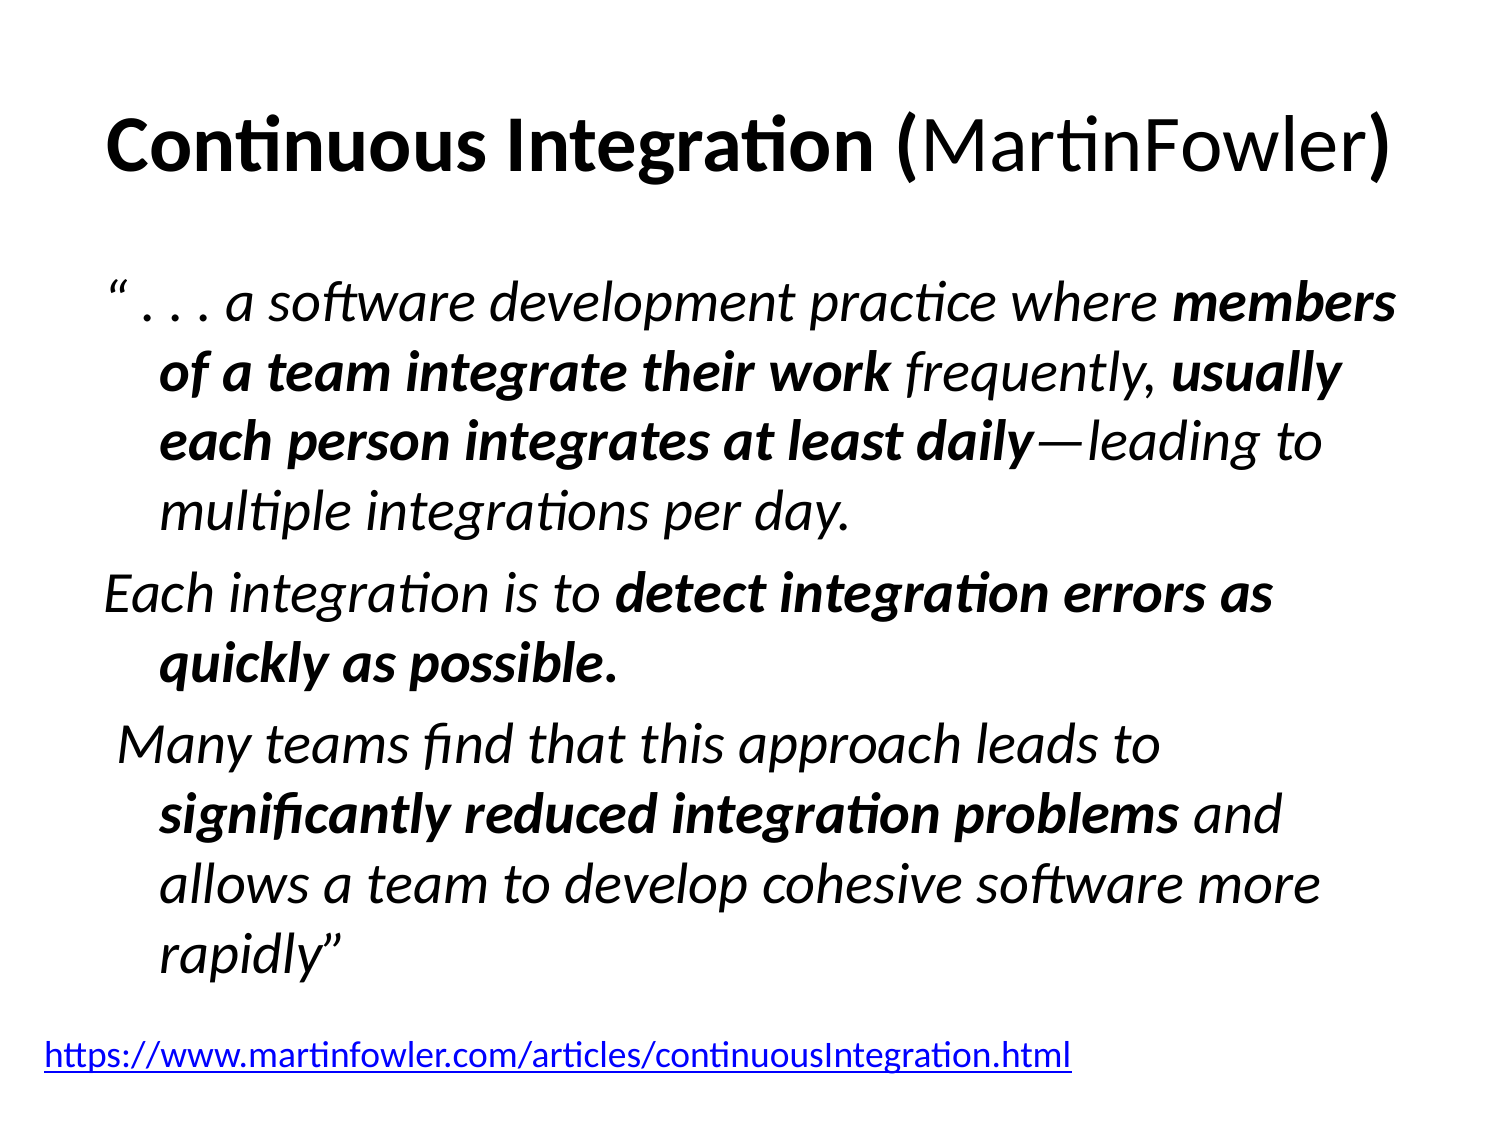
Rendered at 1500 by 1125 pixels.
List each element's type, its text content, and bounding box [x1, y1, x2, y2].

list “ . . . a software development practice where members of a team integrate their work frequently, usually each person integrates at least daily—leading to multiple integrations per day. Each integration is to detect integration errors as quickly as possible. Many teams find that this approach leads to significantly reduced integration problems and allows a team to develop cohesive software more rapidly” [88, 255, 1437, 1023]
text_box https://www.martinfowler.com/articles/continuousIntegration.html [29, 1023, 1459, 1083]
title Continuous Integration (MartinFowler) [75, 45, 1425, 233]
